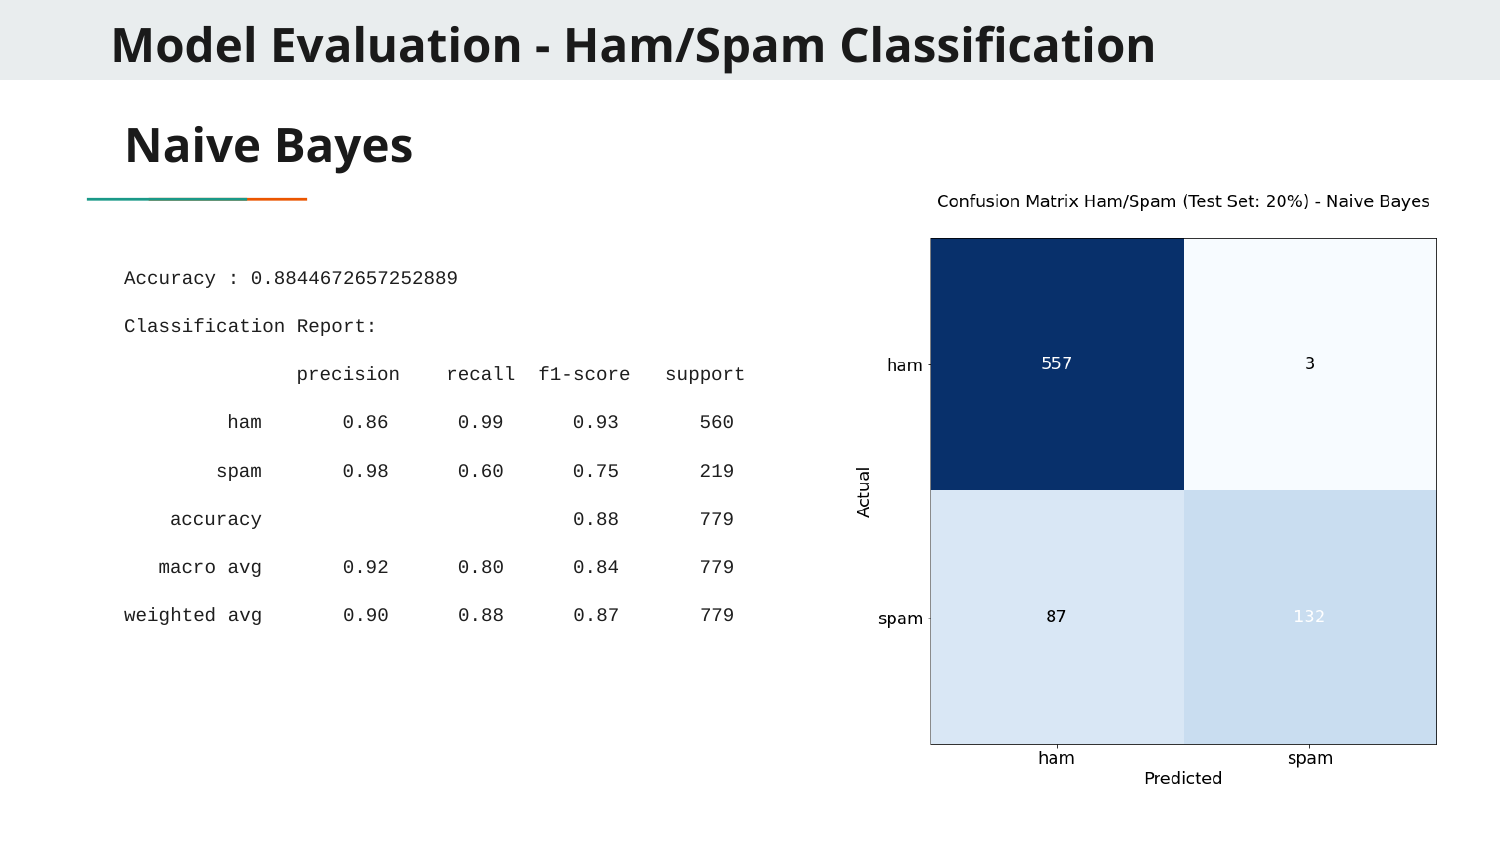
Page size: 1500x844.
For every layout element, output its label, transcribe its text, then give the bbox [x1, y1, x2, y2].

title Model Evaluation - Ham/Spam Classification [95, 0, 1357, 88]
picture [849, 187, 1442, 794]
list Accuracy : 0.8844672657252889 Classification Report: precision recall f1-score support ham 0.86 0.99 0.93 560 spam 0.98 0.60 0.75 219 accuracy 0.88 779 macro avg 0.92 0.80 0.84 779 weighted avg 0.90 0.88 0.87 779 [109, 246, 782, 747]
title Naive Bayes [109, 99, 1371, 188]
